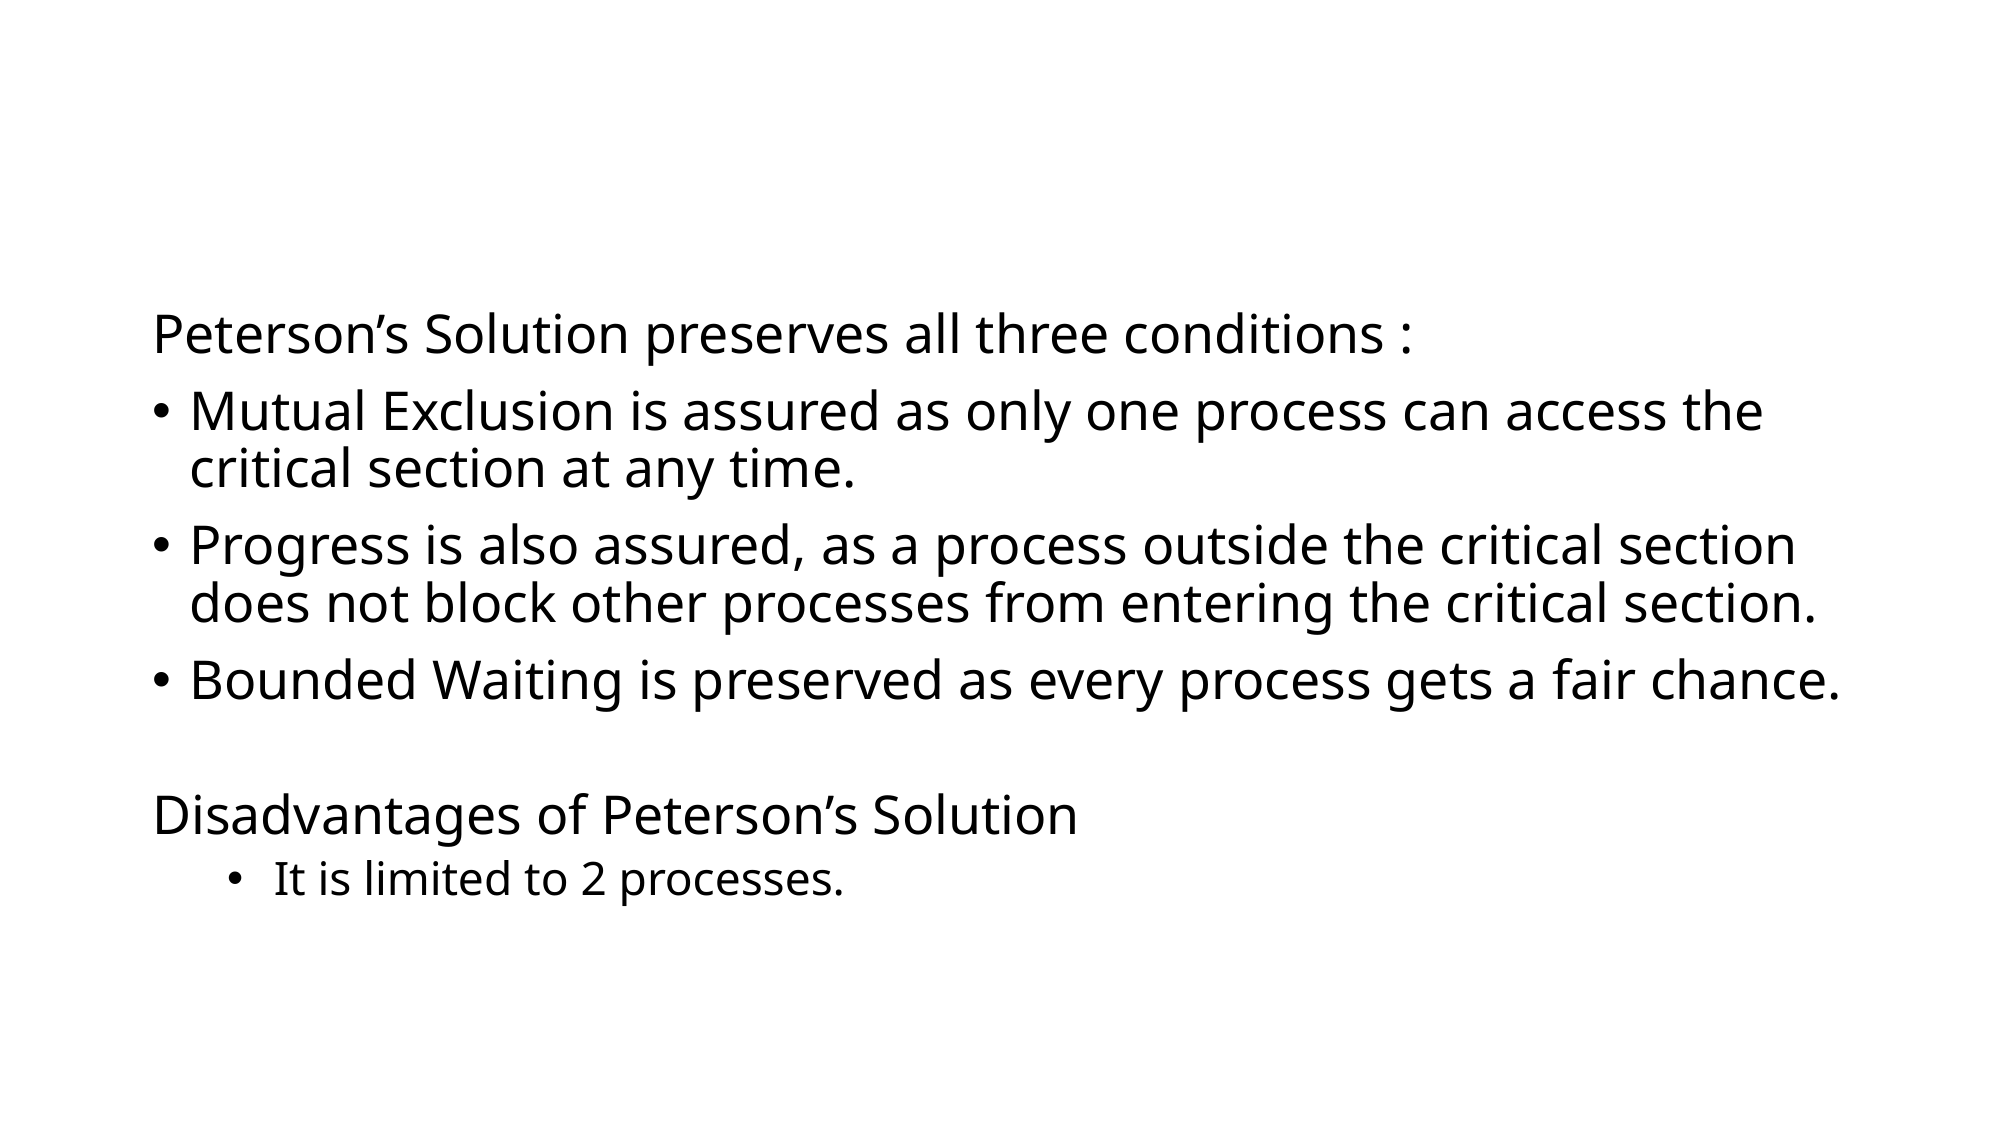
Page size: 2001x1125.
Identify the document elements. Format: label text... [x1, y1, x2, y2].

list Peterson’s Solution preserves all three conditions : Mutual Exclusion is assured as only one process can access the critical section at any time. Progress is also assured, as a process outside the critical section does not block other processes from entering the critical section. Bounded Waiting is preserved as every process gets a fair chance. Disadvantages of Peterson’s Solution It is limited to 2 processes. [137, 299, 1863, 1014]
